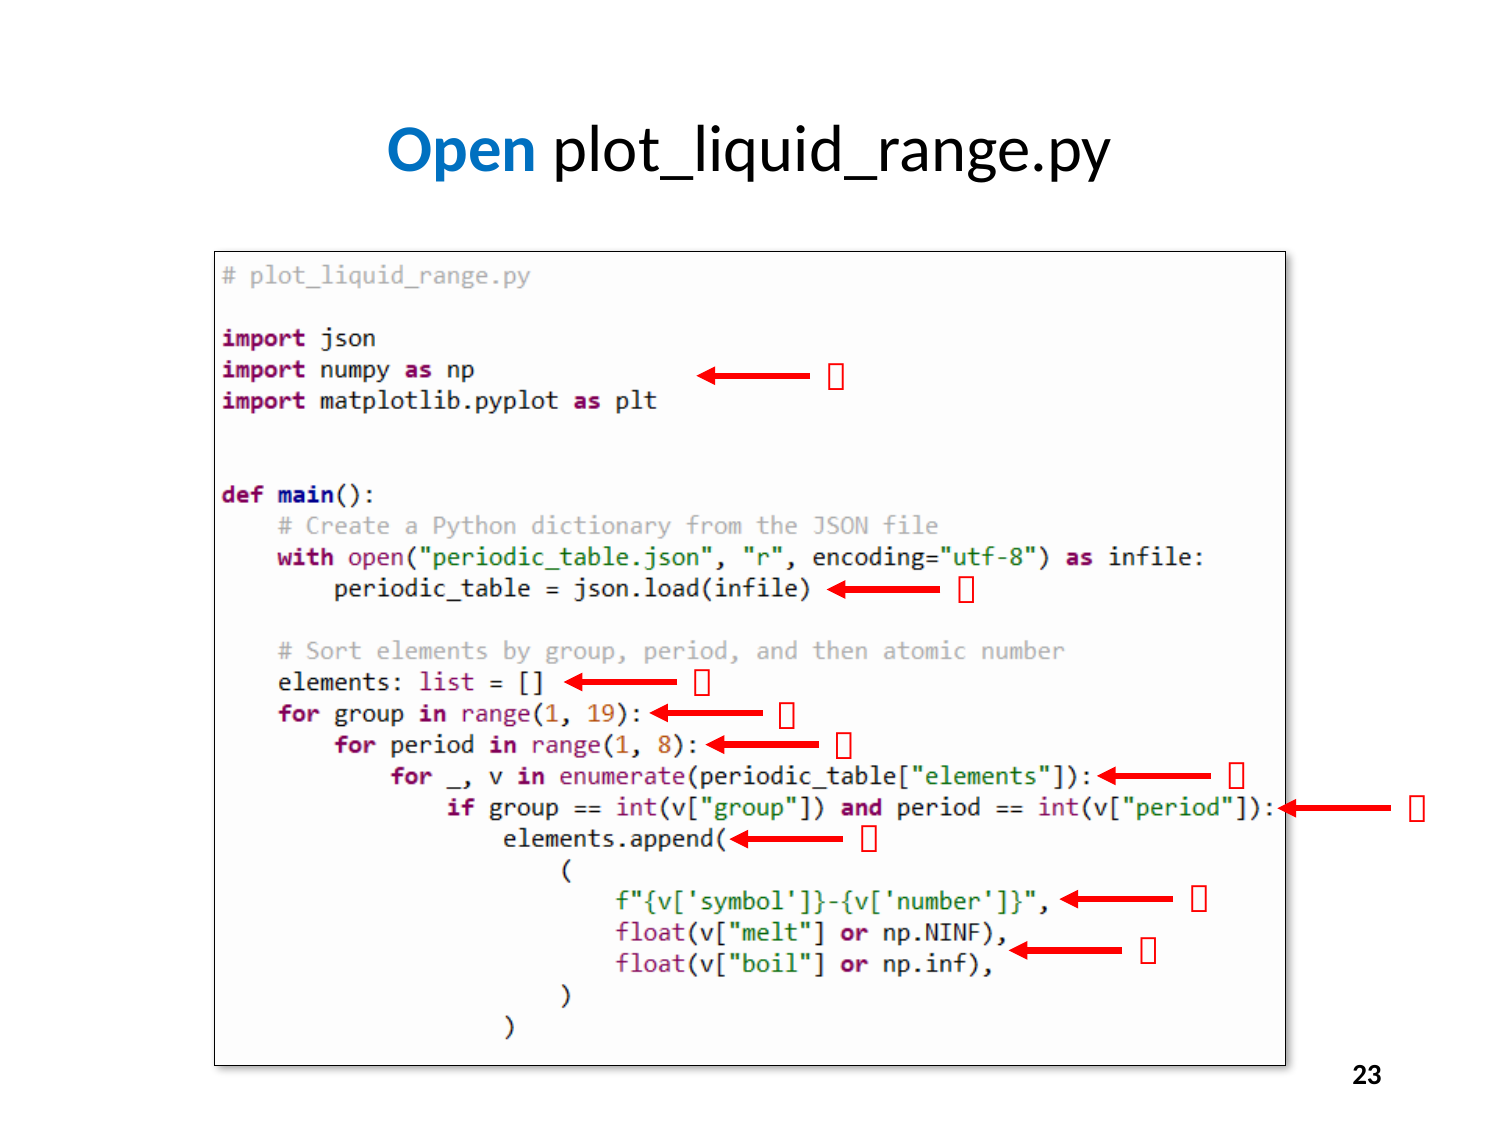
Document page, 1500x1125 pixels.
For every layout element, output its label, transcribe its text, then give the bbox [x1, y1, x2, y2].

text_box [729, 808, 906, 869]
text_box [1277, 777, 1454, 838]
title Open plot_liquid_range.py [103, 59, 1397, 241]
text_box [1059, 868, 1236, 929]
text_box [563, 651, 739, 713]
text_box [1096, 744, 1274, 806]
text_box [696, 345, 873, 407]
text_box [649, 684, 824, 746]
slide_number 23 [1059, 1042, 1397, 1103]
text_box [826, 559, 1004, 620]
picture [214, 251, 1286, 1066]
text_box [705, 714, 881, 776]
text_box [1008, 919, 1186, 980]
